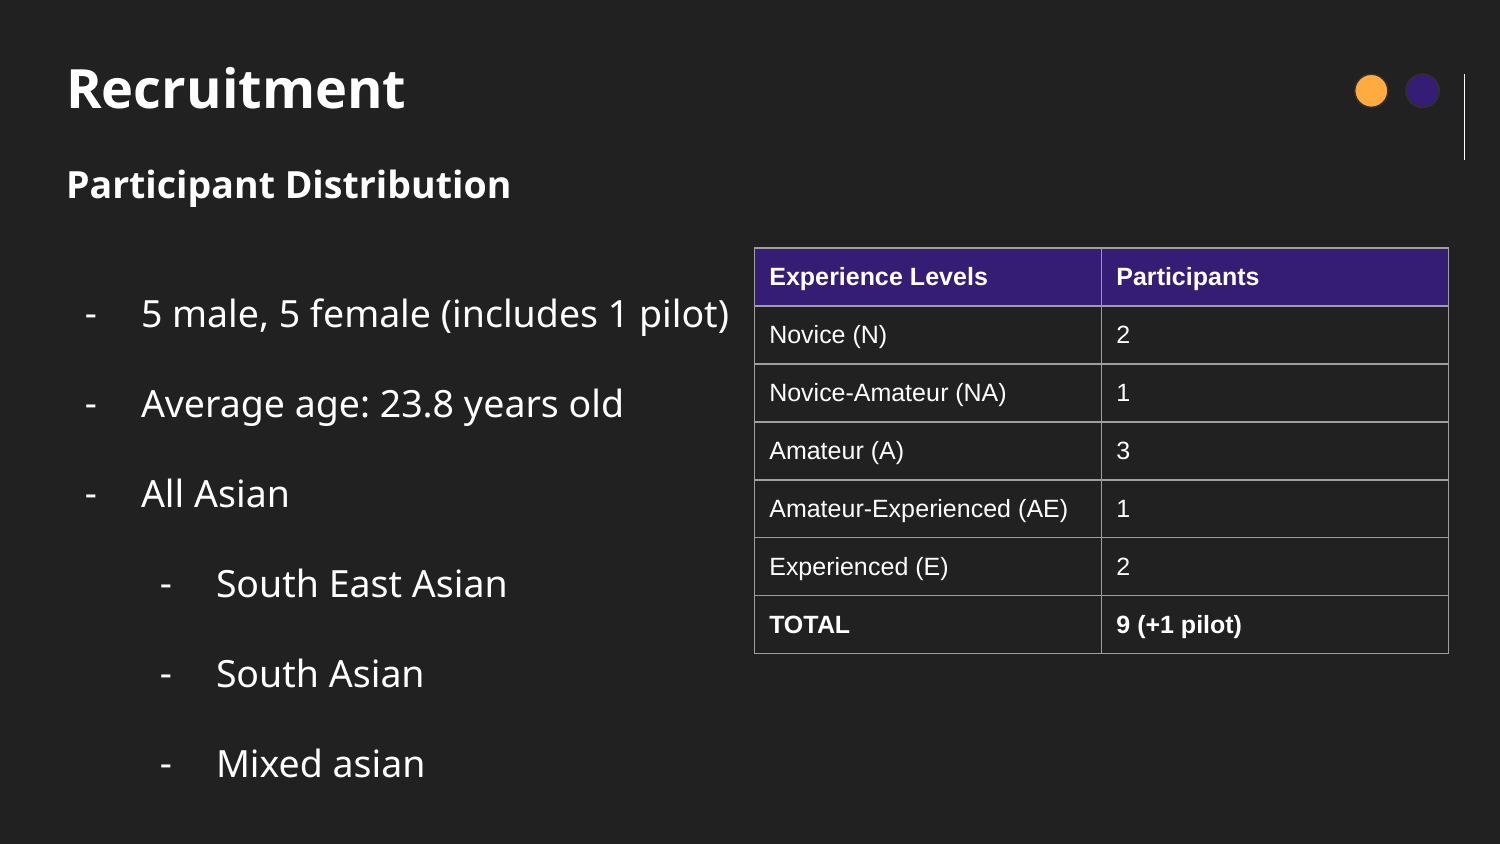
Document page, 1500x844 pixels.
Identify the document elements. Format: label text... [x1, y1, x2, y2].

title Recruitment [51, 47, 1449, 134]
table_cell TOTAL [755, 596, 1101, 653]
table_cell Amateur (A) [755, 423, 1101, 479]
table_cell Novice (N) [755, 307, 1101, 363]
table_cell 9 (+1 pilot) [1102, 596, 1448, 653]
table_cell 1 [1102, 365, 1448, 421]
table_cell Experienced (E) [755, 538, 1101, 595]
table_cell 2 [1102, 307, 1448, 363]
table_cell Amateur-Experienced (AE) [755, 481, 1101, 537]
text_box [1354, 74, 1388, 108]
title 5 male, 5 female (includes 1 pilot) Average age: 23.8 years old All Asian South East Asian South Asian Mixed asian [51, 229, 1449, 783]
table_header Experience Levels [755, 249, 1101, 305]
table_cell 2 [1102, 538, 1448, 595]
table_header Participants [1102, 249, 1448, 305]
title Participant Distribution [51, 134, 1449, 222]
table_cell 3 [1102, 423, 1448, 479]
table_cell 1 [1102, 481, 1448, 537]
text_box [1405, 74, 1440, 108]
table_cell Novice-Amateur (NA) [755, 365, 1101, 421]
